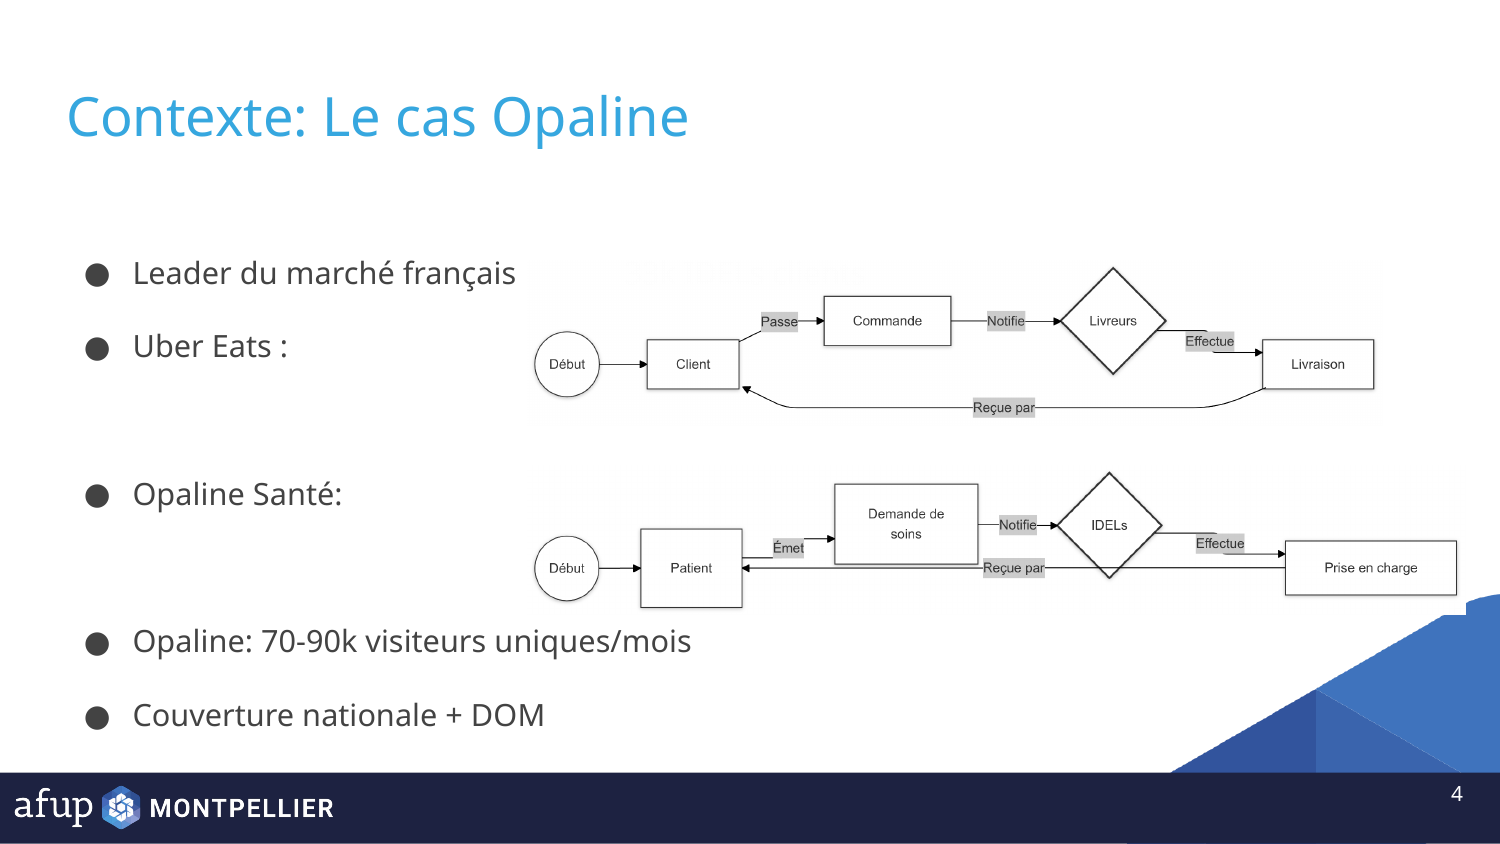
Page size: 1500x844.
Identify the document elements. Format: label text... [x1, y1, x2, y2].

slide_number ‹#› [1387, 762, 1478, 828]
title Contexte: Le cas Opaline [51, 67, 1449, 167]
picture [12, 783, 338, 832]
picture [527, 465, 1500, 772]
list Leader du marché français 33k IDELs clients Uber Eats : Opaline Santé: Opaline: 70-90k visiteurs uniques/mois Couverture nationale + DOM [51, 201, 1449, 750]
picture [527, 260, 1383, 426]
